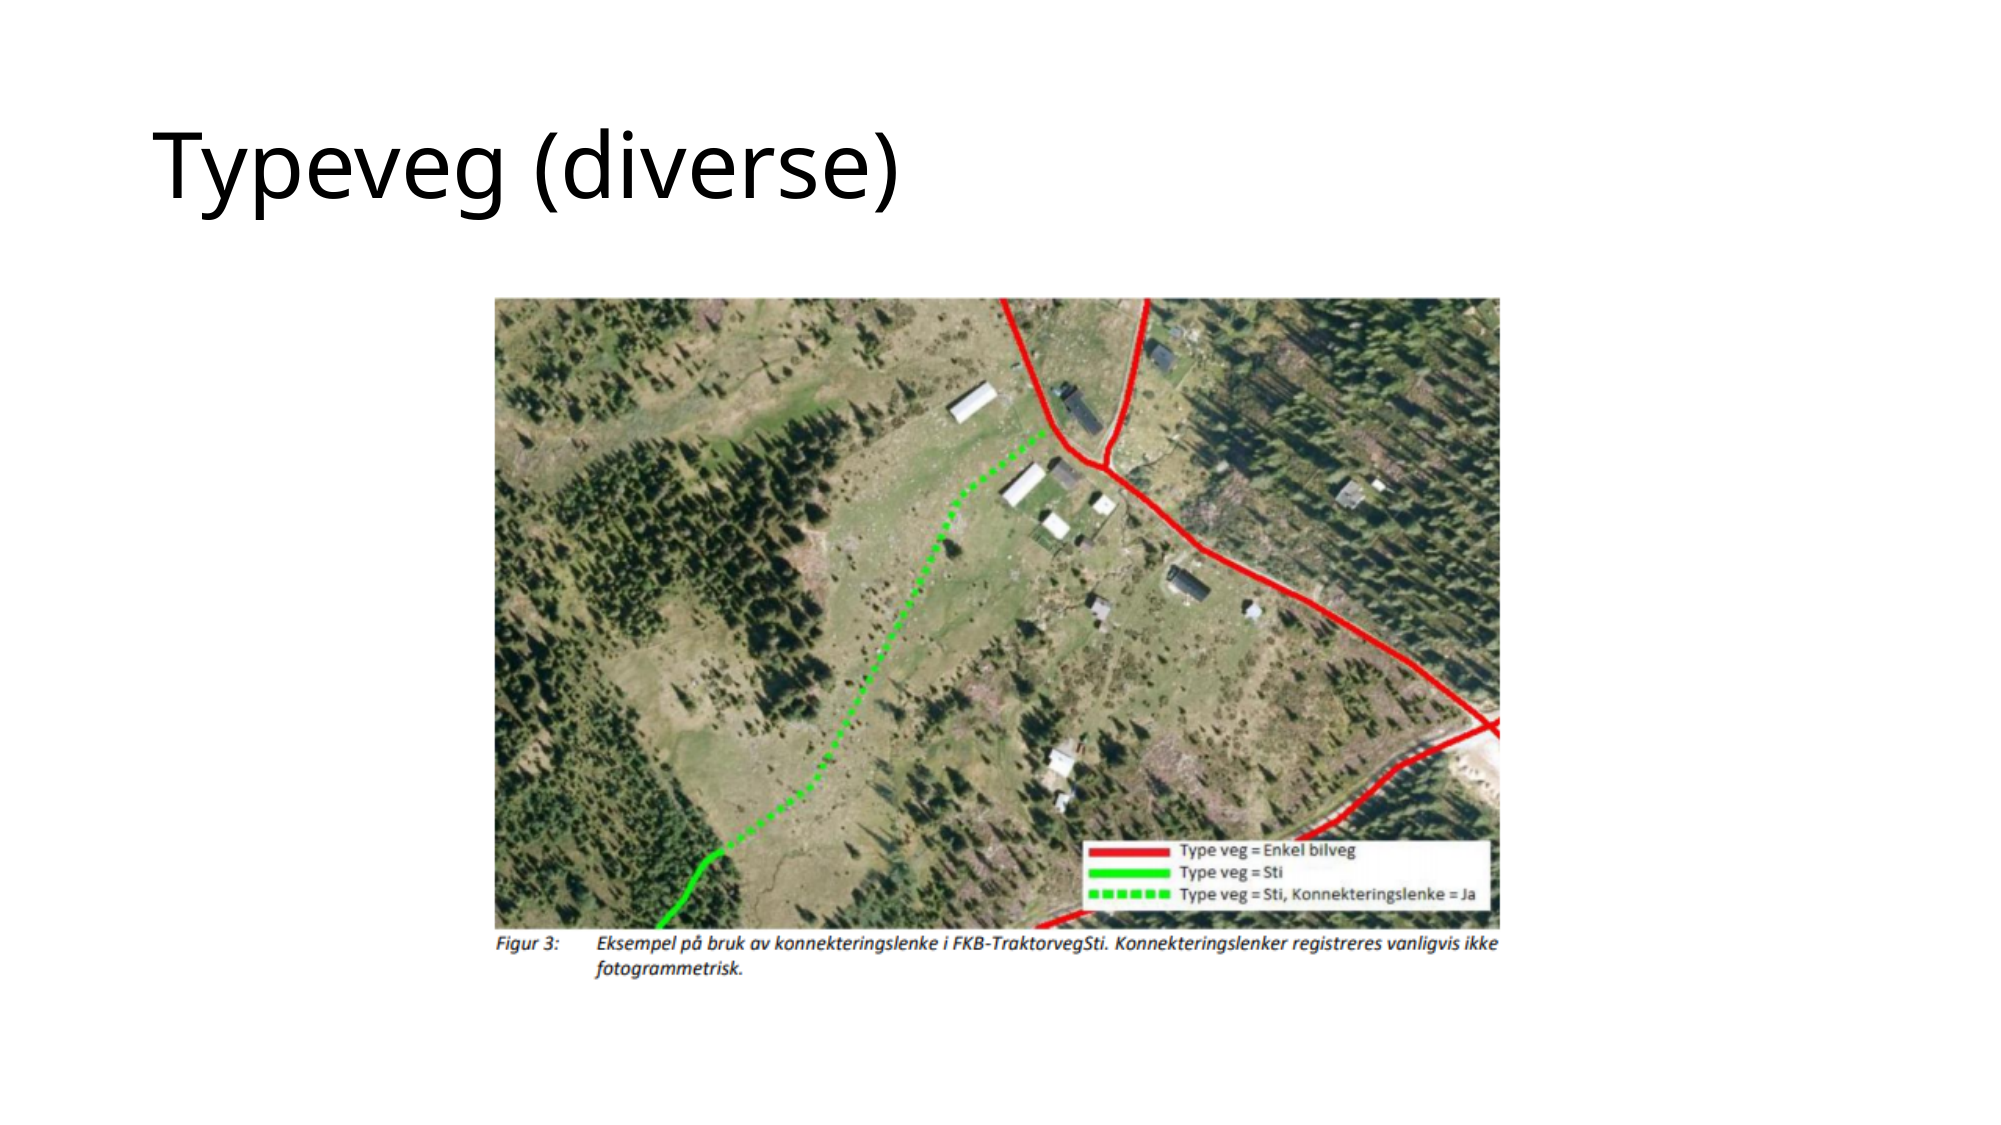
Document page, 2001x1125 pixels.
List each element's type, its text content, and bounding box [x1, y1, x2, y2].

picture [492, 296, 1508, 986]
title Typeveg (diverse) [137, 59, 1863, 278]
